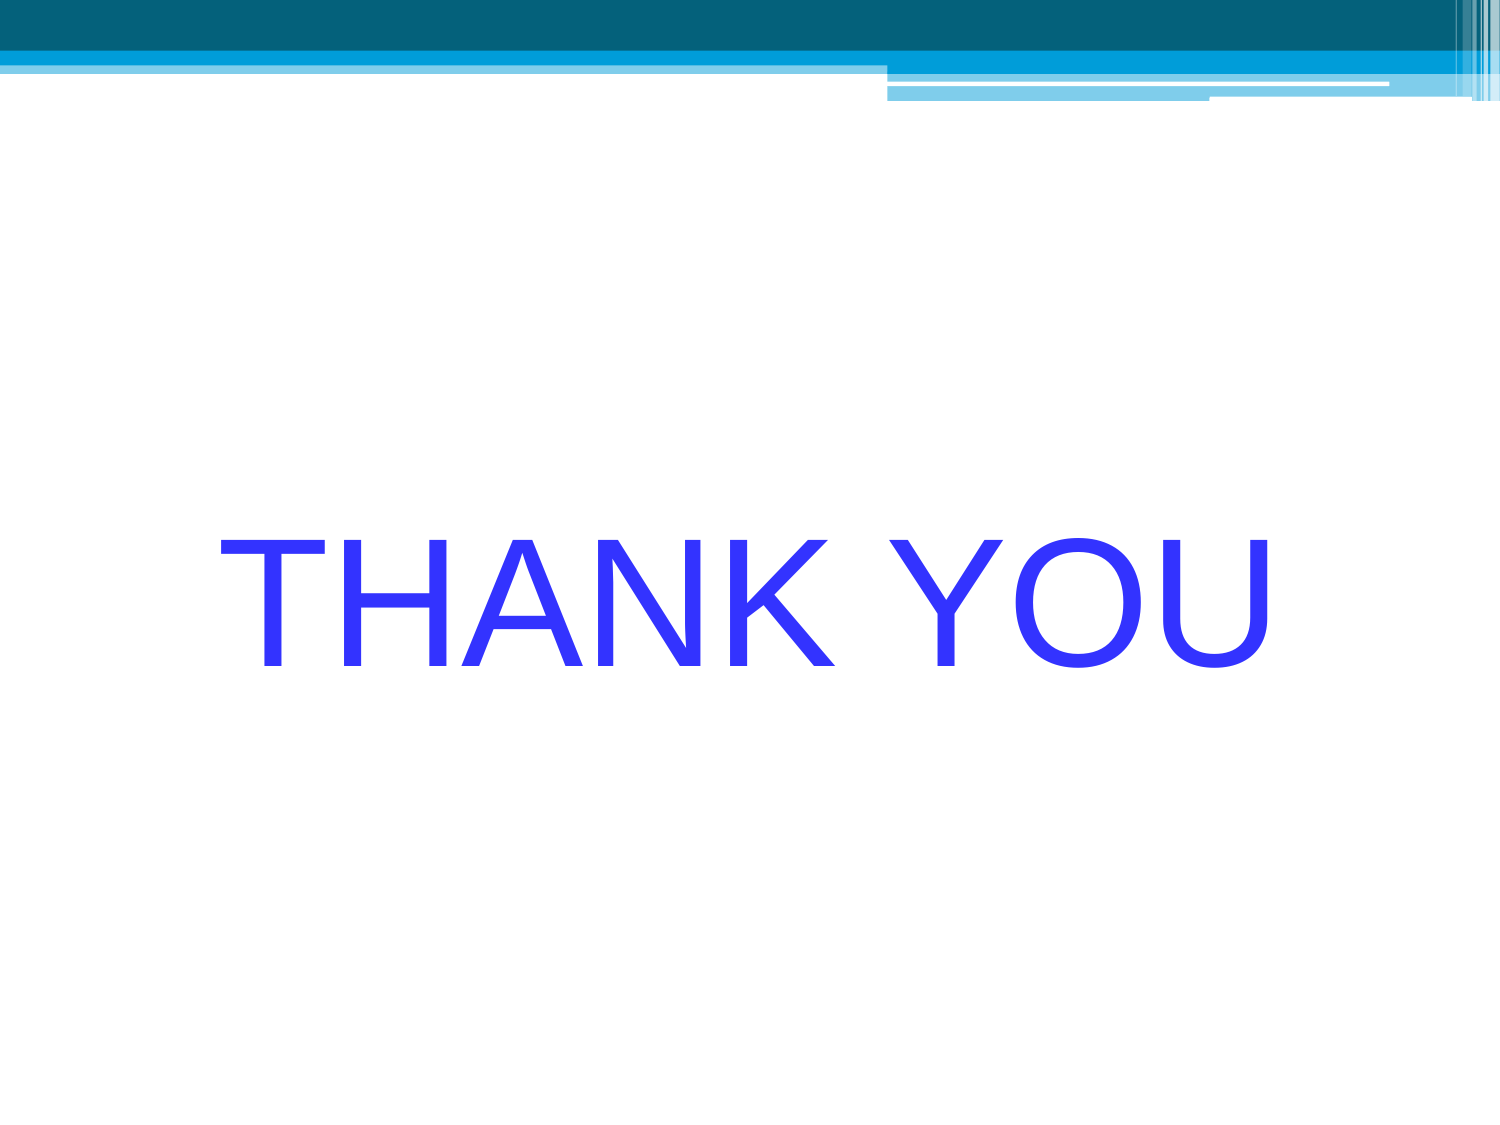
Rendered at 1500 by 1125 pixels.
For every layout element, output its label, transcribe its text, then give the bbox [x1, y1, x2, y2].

text_box THANK YOU [75, 187, 1425, 999]
